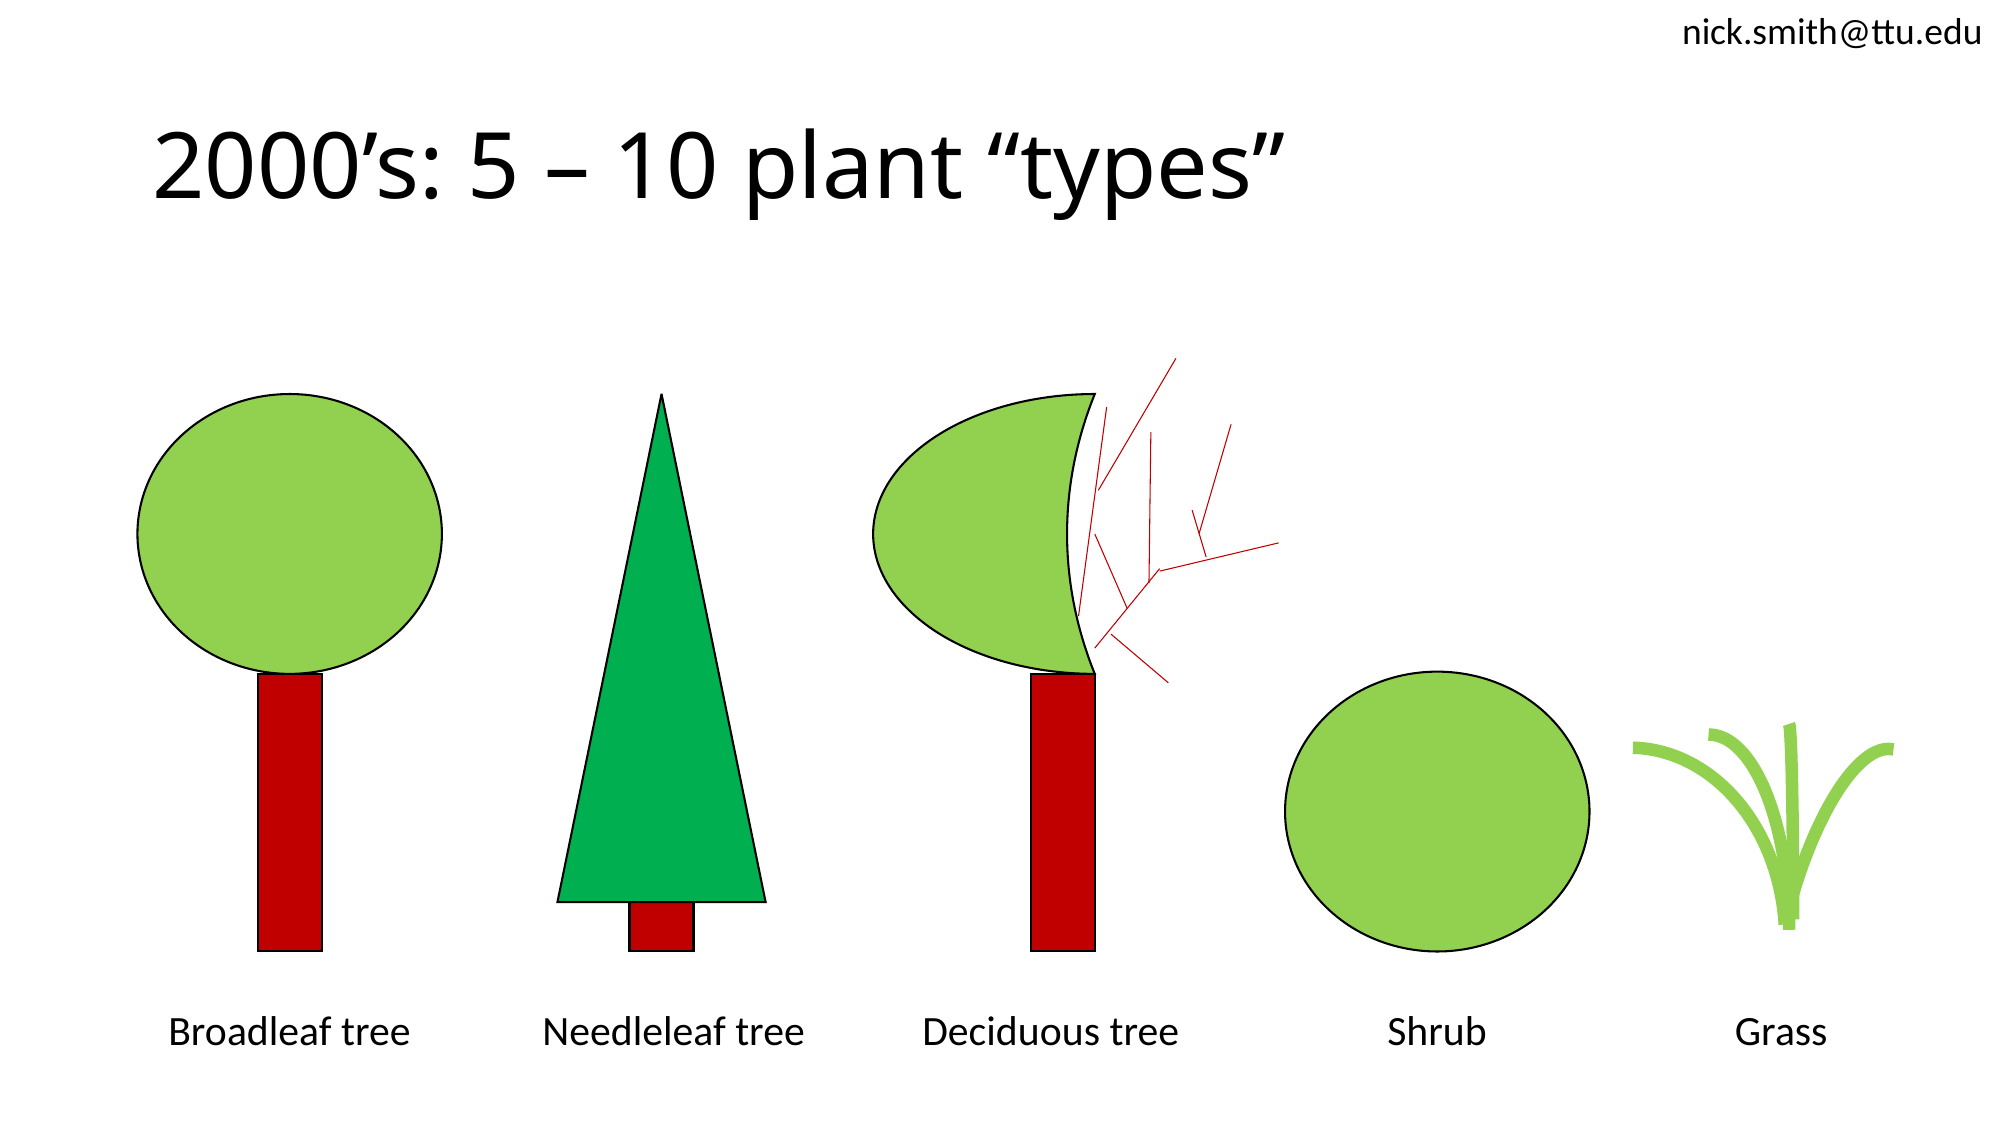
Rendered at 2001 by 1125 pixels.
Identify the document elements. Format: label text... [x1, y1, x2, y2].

text_box [257, 673, 323, 952]
text_box Deciduous tree [907, 996, 1195, 1061]
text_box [1192, 510, 1207, 557]
text_box [1785, 748, 1894, 940]
text_box [136, 392, 443, 673]
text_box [1110, 634, 1169, 683]
text_box [1284, 670, 1591, 953]
title 2000’s: 5 – 10 plant “types” [137, 59, 1863, 278]
text_box [1629, 747, 1786, 940]
text_box Broadleaf tree [153, 996, 426, 1061]
text_box [1738, 925, 1790, 930]
text_box [872, 392, 1097, 673]
text_box [1708, 733, 1789, 918]
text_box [1107, 533, 1128, 609]
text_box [1078, 407, 1107, 617]
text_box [1094, 568, 1160, 649]
text_box [556, 393, 767, 904]
text_box nick.smith@ttu.edu [1667, 0, 1998, 59]
text_box [1788, 723, 1794, 920]
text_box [1098, 358, 1176, 491]
text_box [1030, 673, 1096, 952]
text_box [628, 904, 695, 952]
text_box Grass [1720, 996, 1843, 1061]
text_box Needleleaf tree [527, 996, 820, 1061]
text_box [1159, 542, 1279, 572]
text_box Shrub [1372, 996, 1503, 1061]
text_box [1199, 424, 1231, 534]
